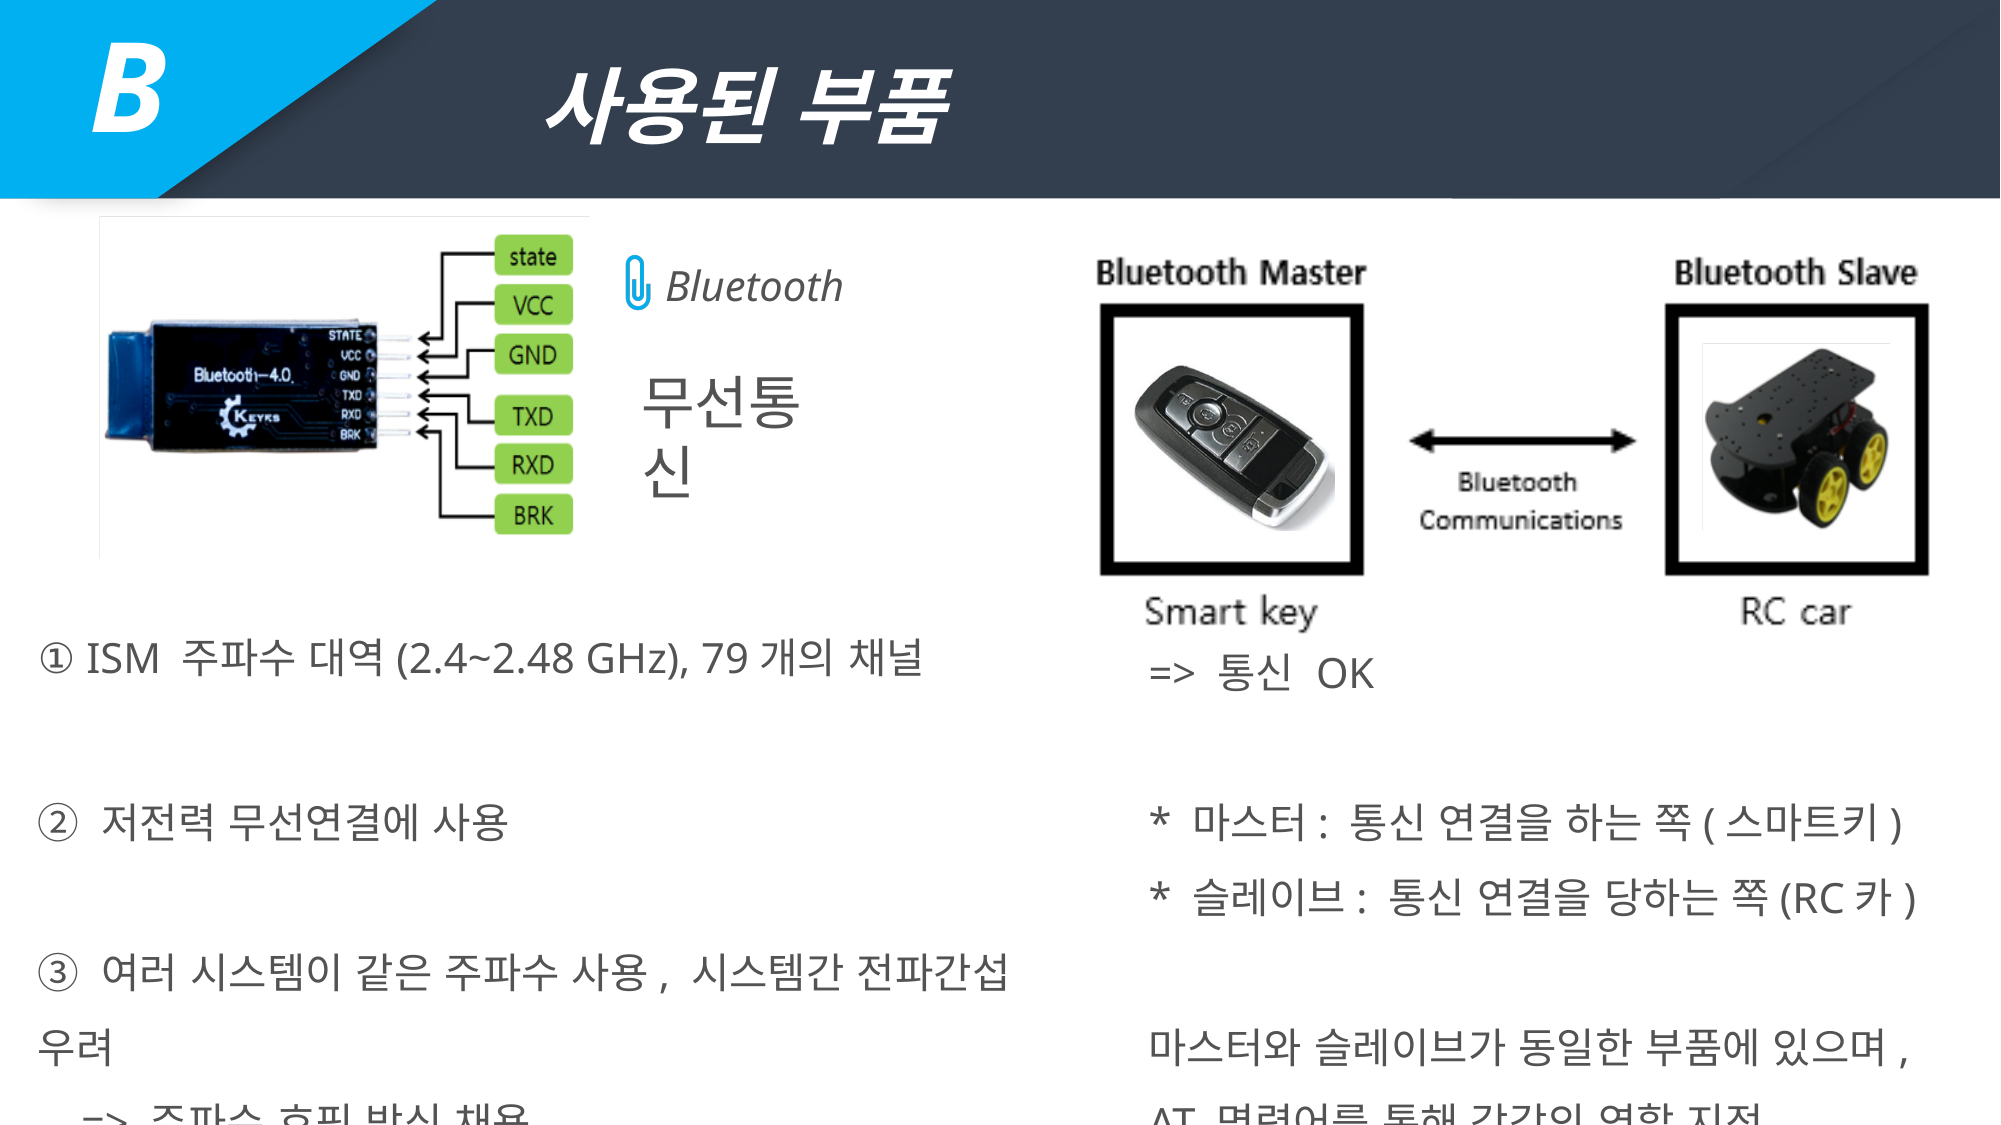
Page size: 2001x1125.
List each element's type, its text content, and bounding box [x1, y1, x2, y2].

picture [98, 215, 590, 560]
text_box ① ISM 주파수 대역(2.4~2.48 GHz), 79개의 채널 ② 저전력 무선연결에 사용 ③ 여러 시스템이 같은 주파수 사용, 시스템간 전파간섭 우려 => 주파수 호핑 방식 채용 [23, 599, 1060, 1125]
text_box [0, 0, 2000, 199]
text_box ④ 주파수 호핑 : 많은 채널을 특정 패턴에 맞춰 빠르게 이동, 데이터를 조금씩 전송하는 방식 호핑 패턴이 마스터/슬레이브 기기간에 동기화 => 통신 OK * 마스터: 통신 연결을 하는 쪽(스마트키) * 슬레이브: 통신 연결을 당하는 쪽(RC카) 마스터와 슬레이브가 동일한 부품에 있으며, AT 명령어를 통해 각각의 역할 지정 [1133, 224, 1977, 1125]
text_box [1074, 242, 1954, 647]
text_box Bluetooth [650, 251, 931, 317]
text_box 무선통신 [626, 358, 870, 514]
picture [607, 251, 669, 314]
